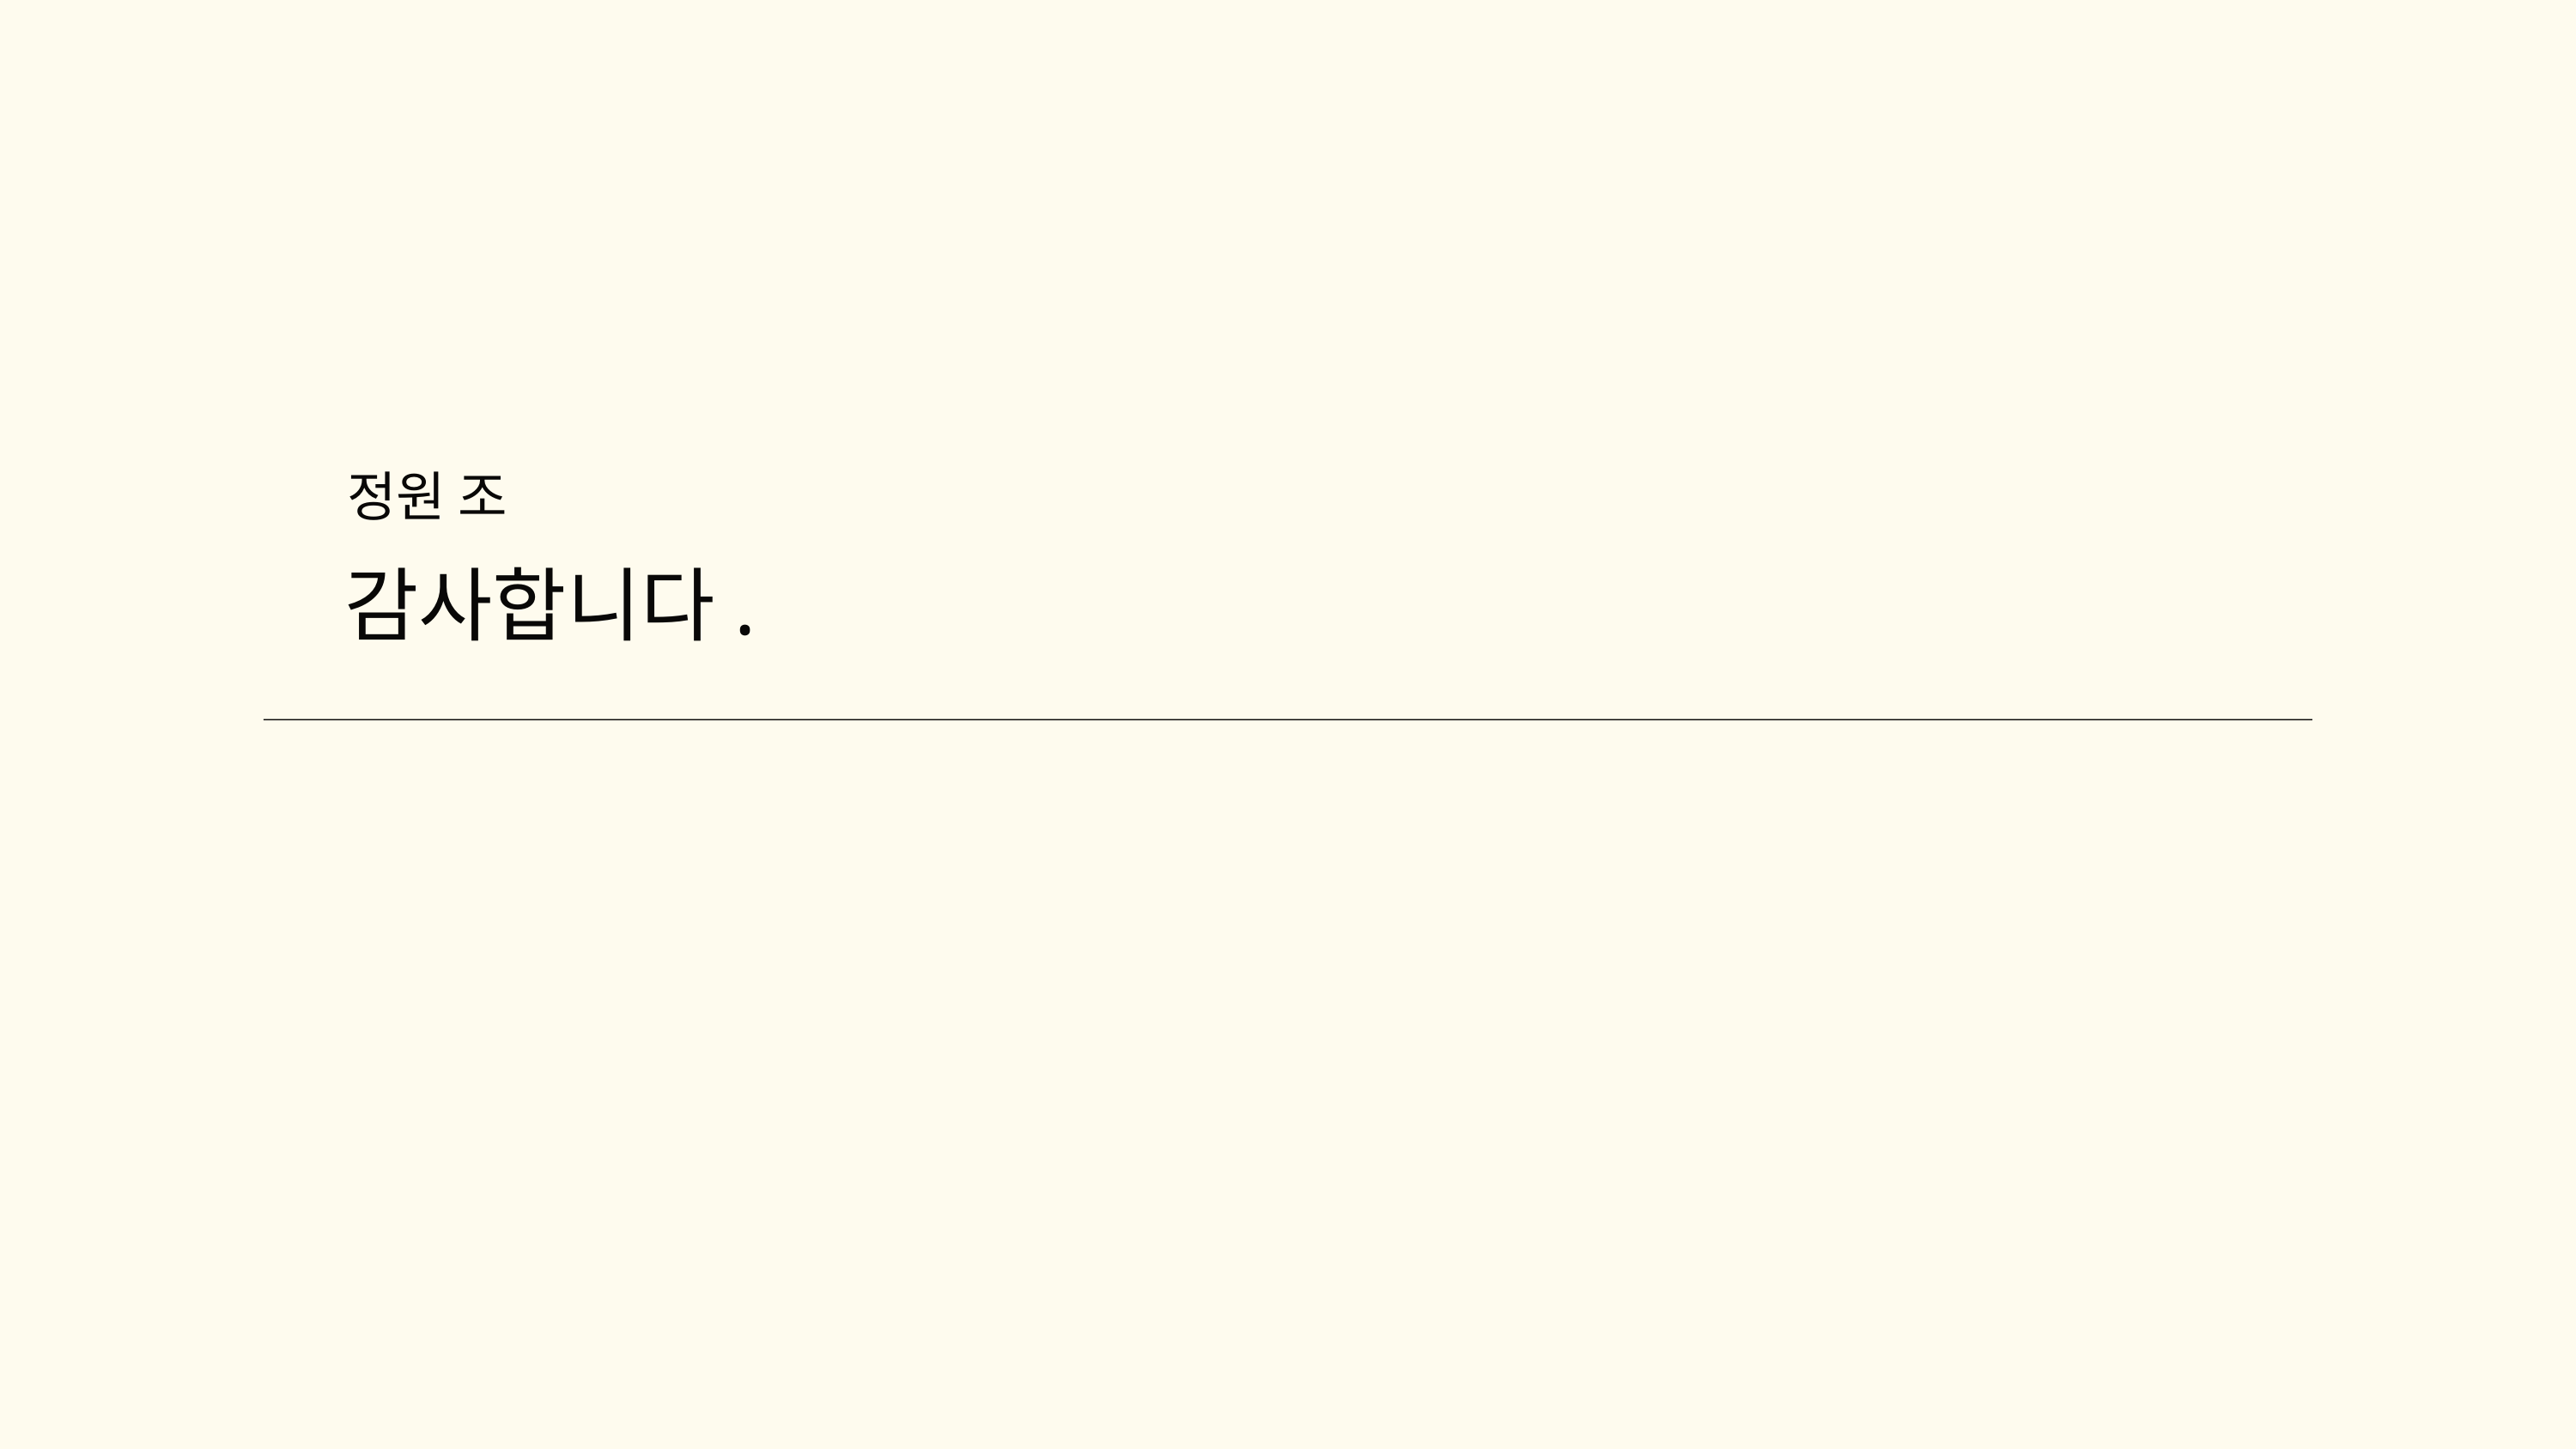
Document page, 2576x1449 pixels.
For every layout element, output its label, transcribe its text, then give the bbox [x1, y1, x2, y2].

text_box 정원 조 [347, 452, 537, 527]
text_box 감사합니다. [344, 538, 886, 652]
